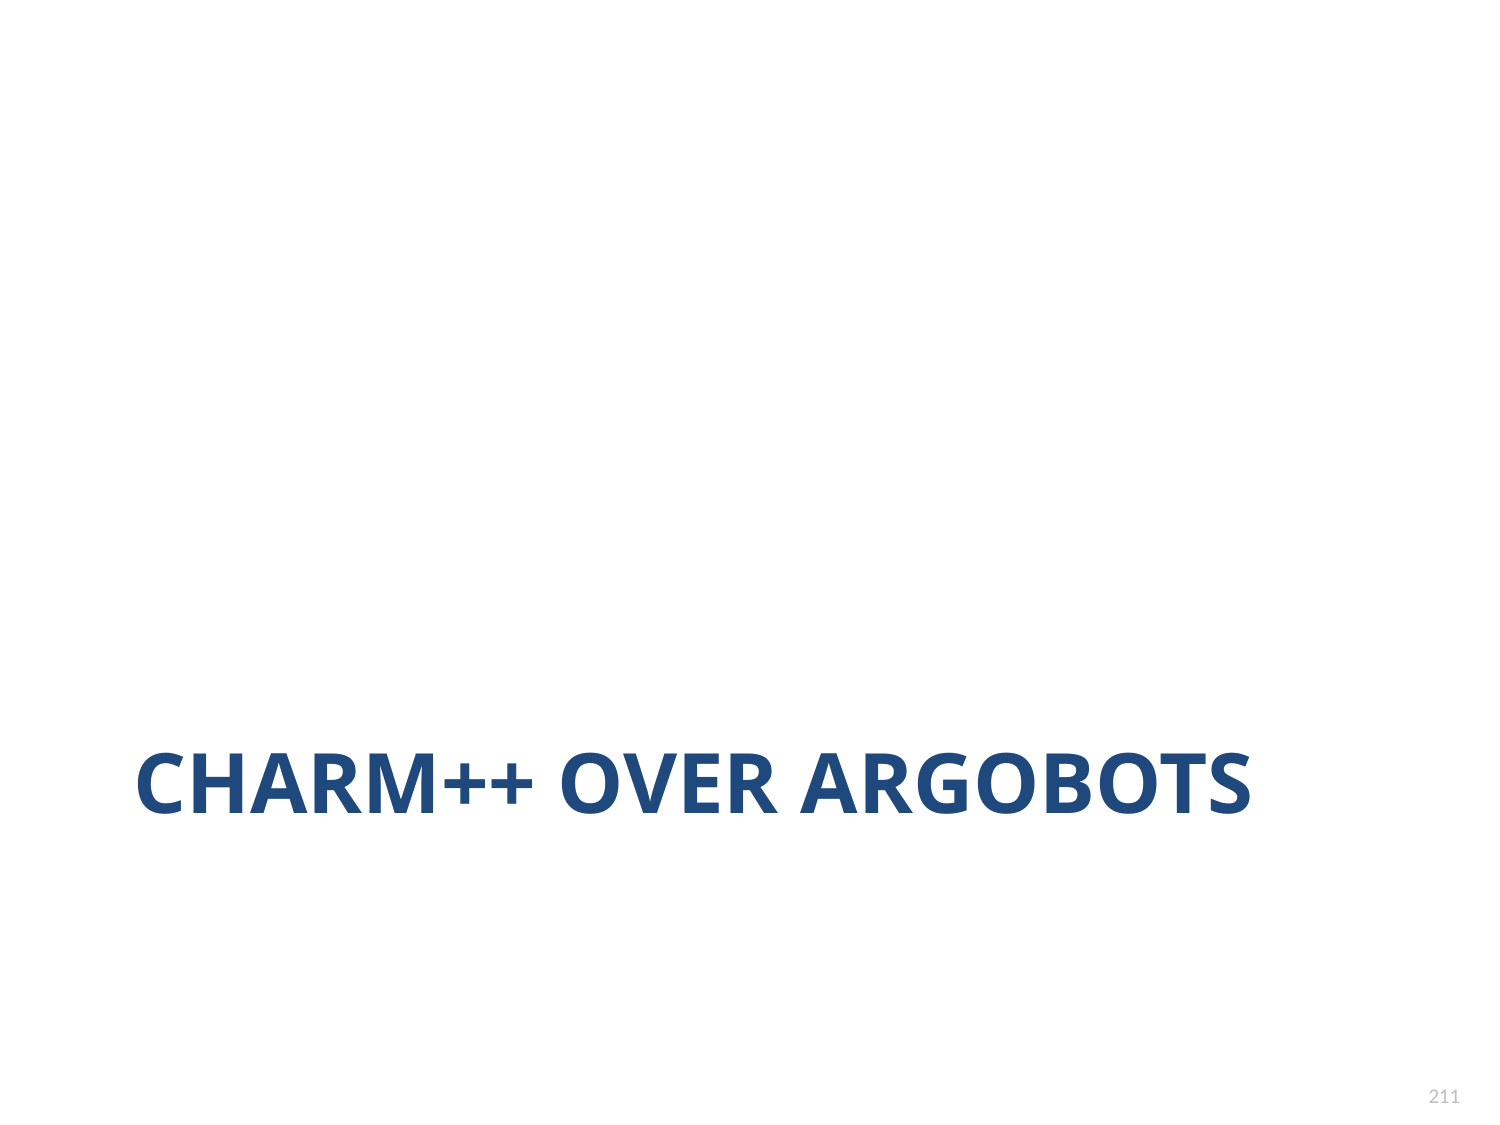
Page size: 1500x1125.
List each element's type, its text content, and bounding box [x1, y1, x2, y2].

slide_number 211 [1125, 1065, 1475, 1125]
title Charm++ over Argobots [118, 722, 1394, 947]
